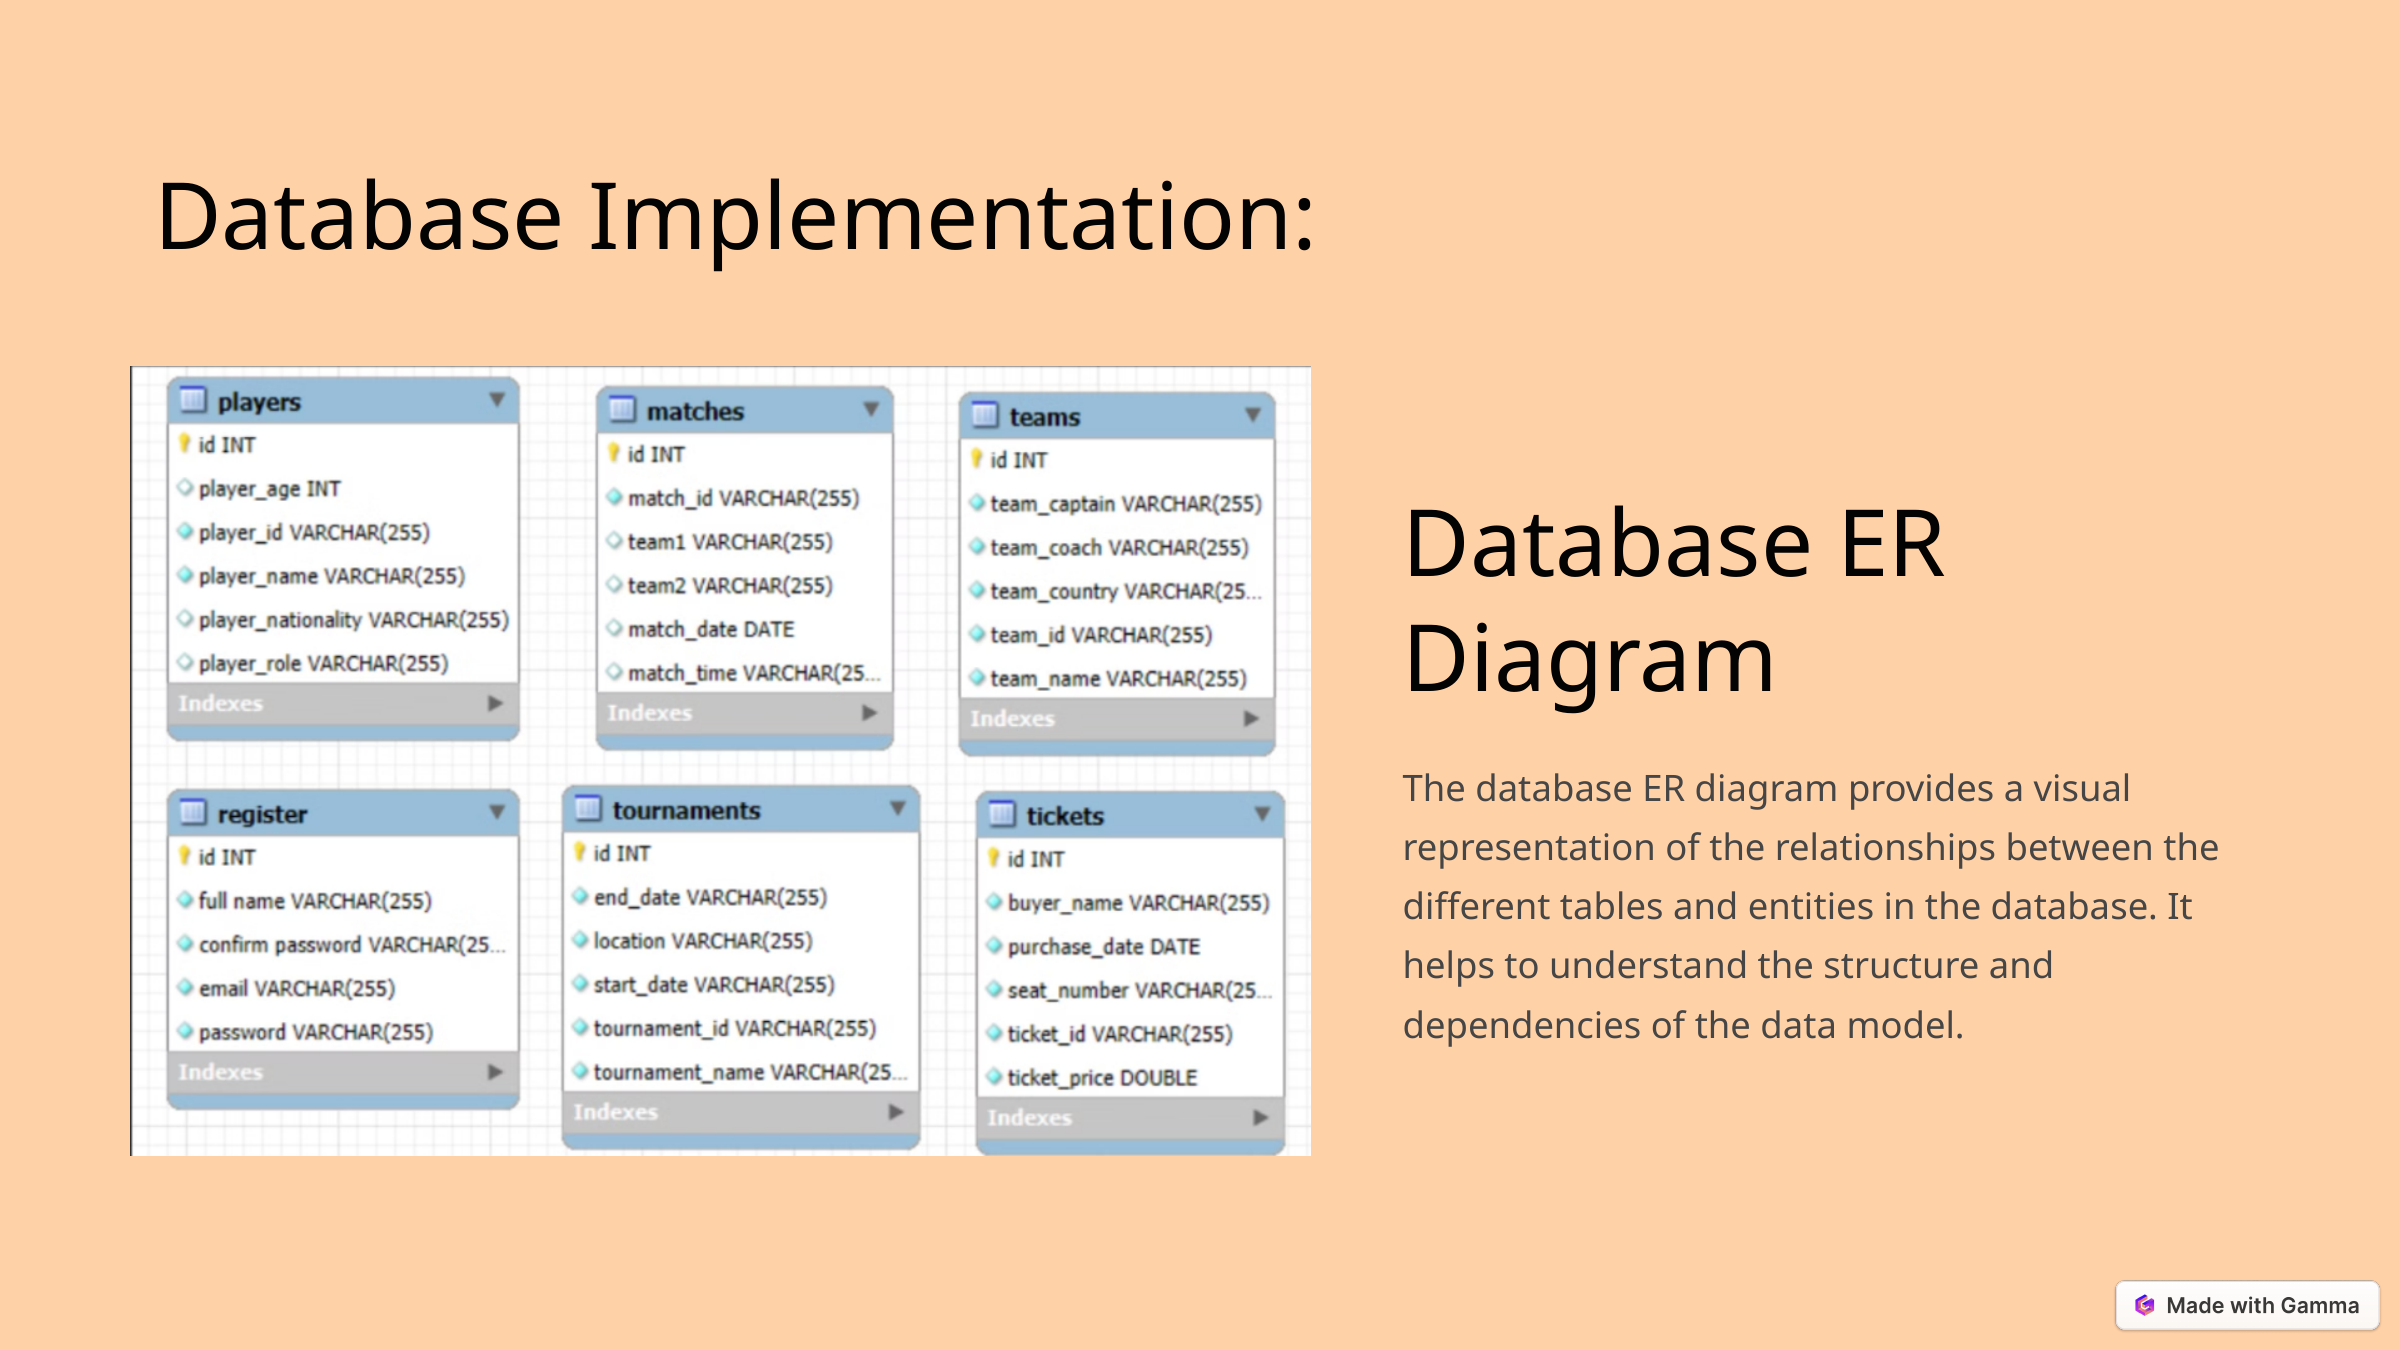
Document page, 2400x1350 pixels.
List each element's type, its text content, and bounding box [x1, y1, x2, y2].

text_box Database Implementation: [130, 152, 1340, 269]
picture [130, 366, 1311, 1157]
text_box Database ER Diagram [1402, 479, 2271, 712]
text_box The database ER diagram provides a visual representation of the relationships between the different tables and entities in the database. It helps to understand the structure and dependencies of the data model. [1402, 748, 2271, 1047]
picture [2106, 1271, 2389, 1339]
